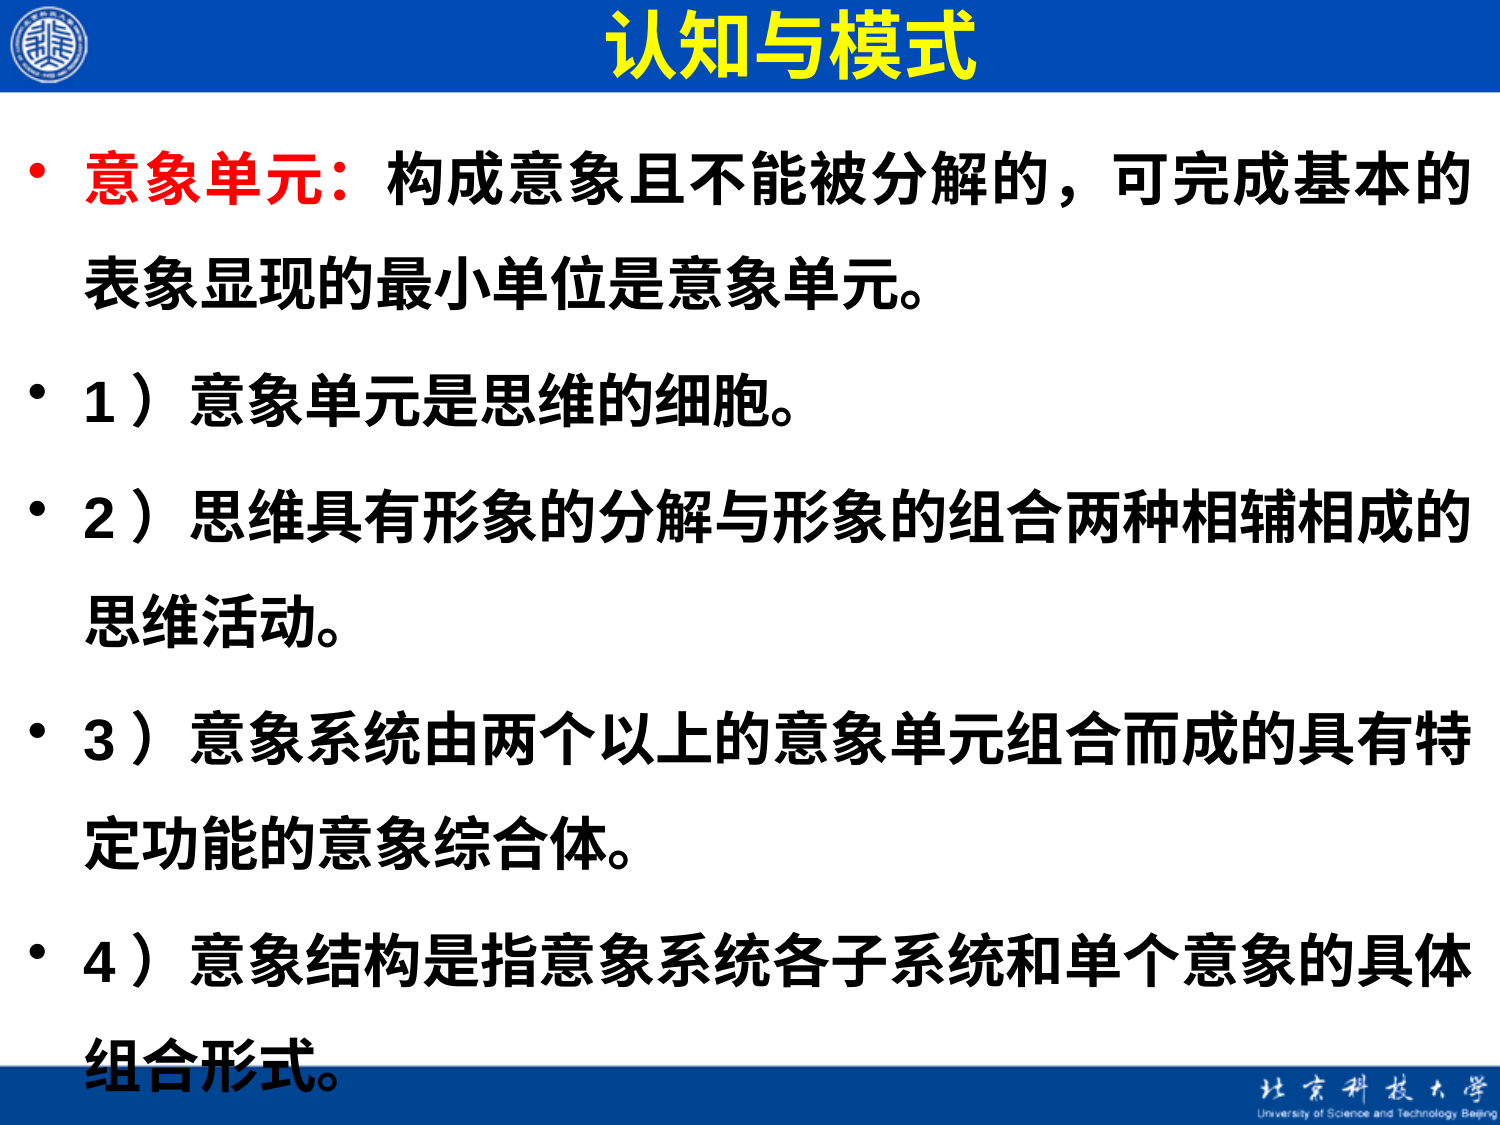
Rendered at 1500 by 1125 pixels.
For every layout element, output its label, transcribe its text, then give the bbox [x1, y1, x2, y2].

picture [0, 0, 1500, 1125]
list 意象单元：构成意象且不能被分解的，可完成基本的表象显现的最小单位是意象单元。 1）意象单元是思维的细胞。 2）思维具有形象的分解与形象的组合两种相辅相成的思维活动。 3）意象系统由两个以上的意象单元组合而成的具有特定功能的意象综合体。 4）意象结构是指意象系统各子系统和单个意象的具体组合形式。 [12, 99, 1488, 1063]
title 认知与模式 [125, 0, 1475, 88]
